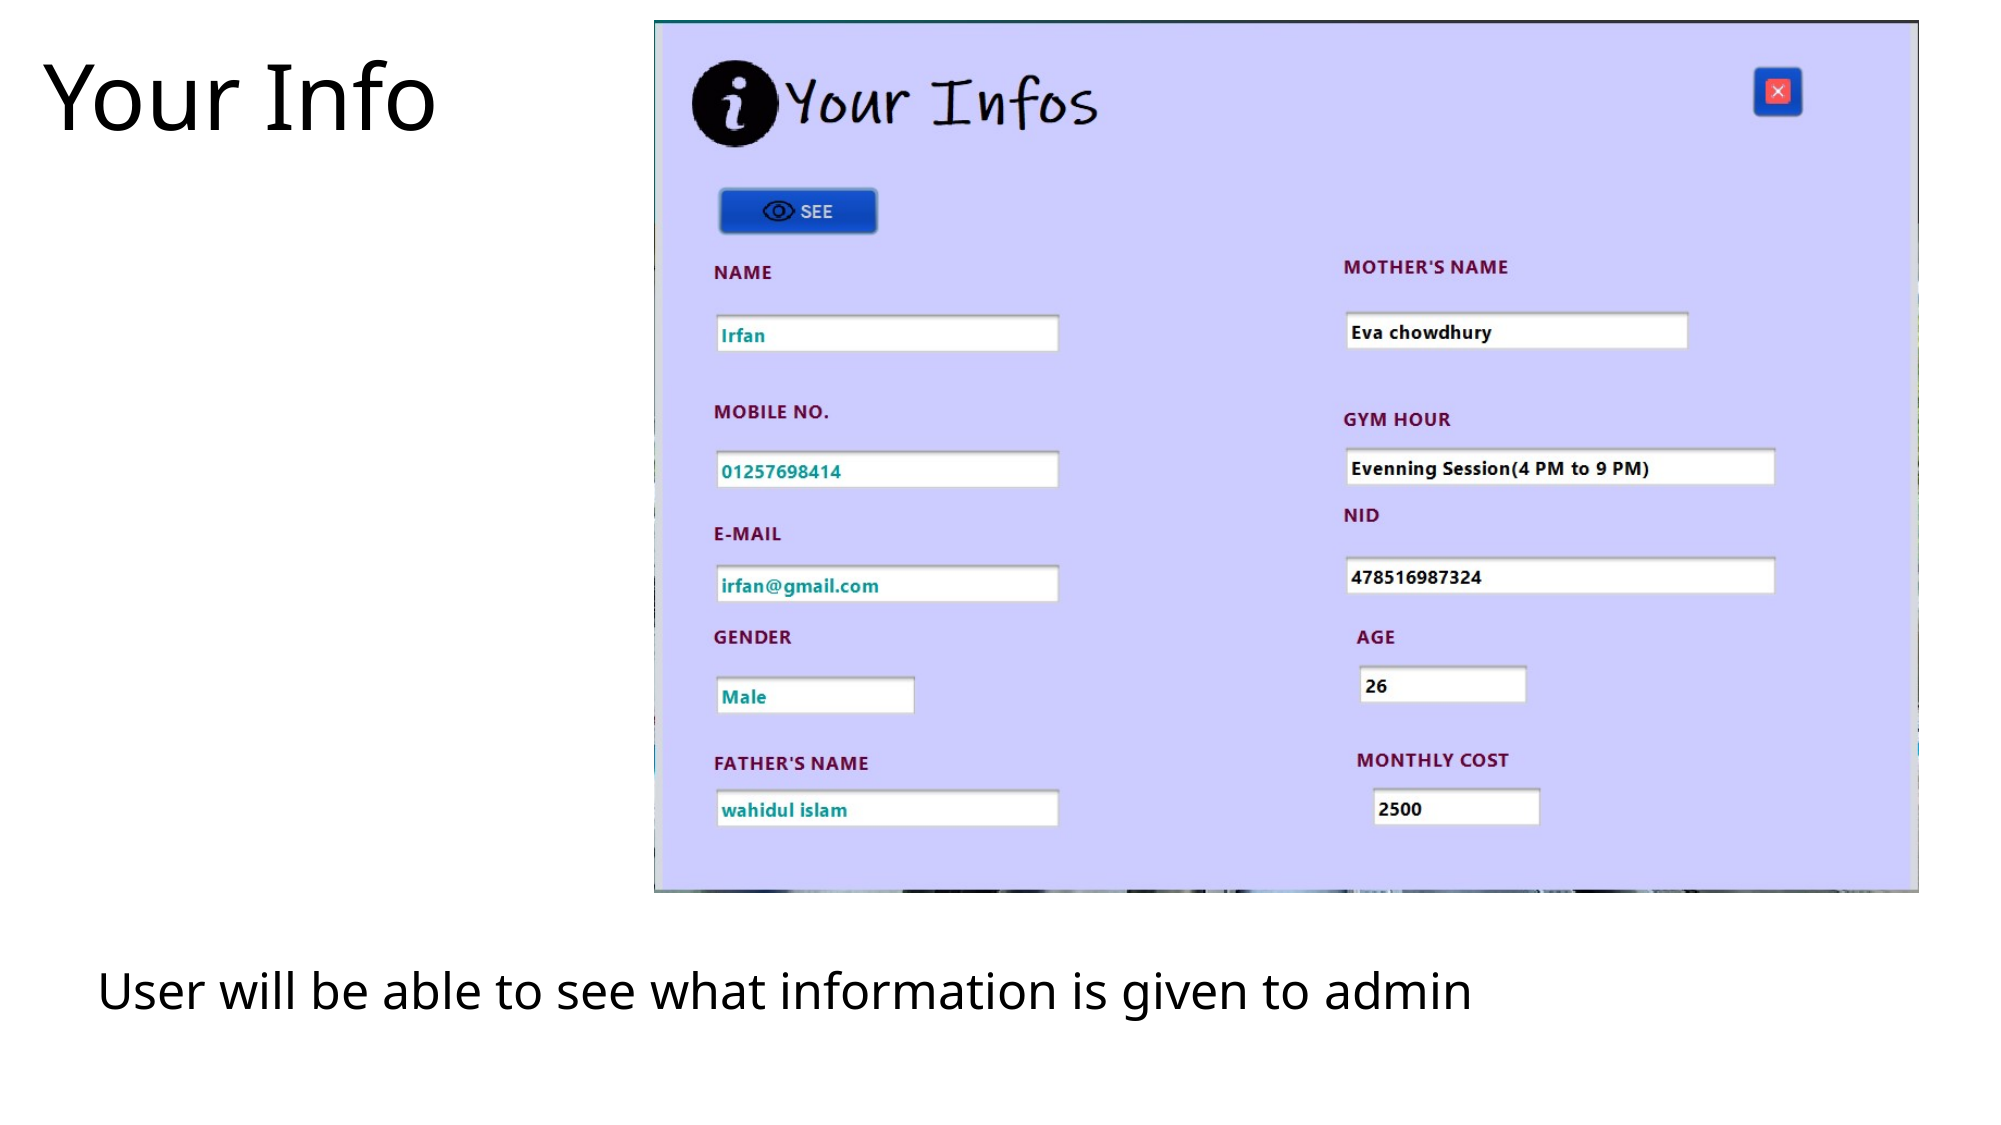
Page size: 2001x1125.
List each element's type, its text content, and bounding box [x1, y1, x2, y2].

text_box User will be able to see what information is given to admin [82, 904, 1566, 1082]
picture [654, 20, 1919, 893]
title Your Info [28, 40, 654, 162]
